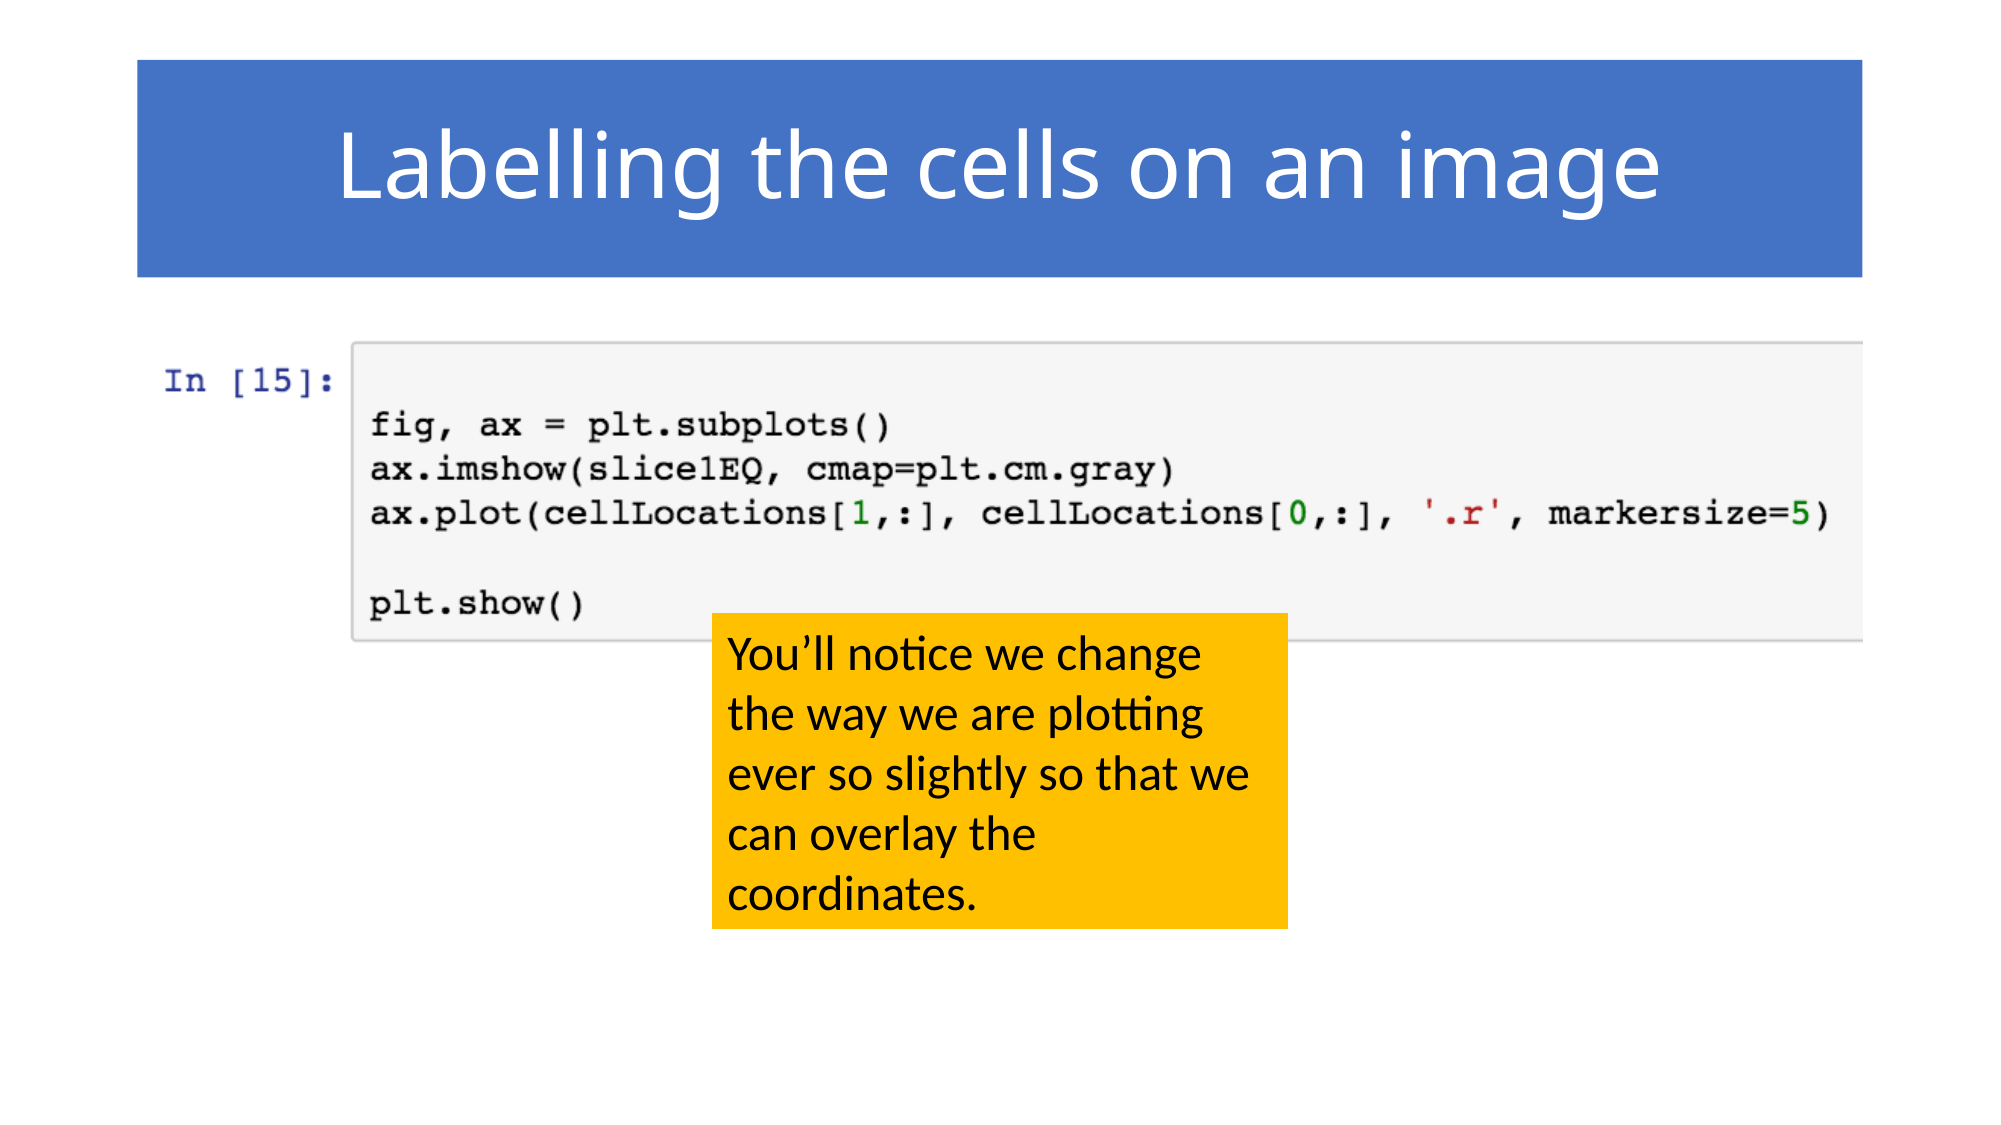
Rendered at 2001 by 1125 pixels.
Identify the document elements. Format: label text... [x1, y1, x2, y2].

text_box You’ll notice we change the way we are plotting ever so slightly so that we can overlay the coordinates. [712, 666, 1288, 929]
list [137, 323, 1863, 666]
title Labelling the cells on an image [137, 59, 1863, 278]
